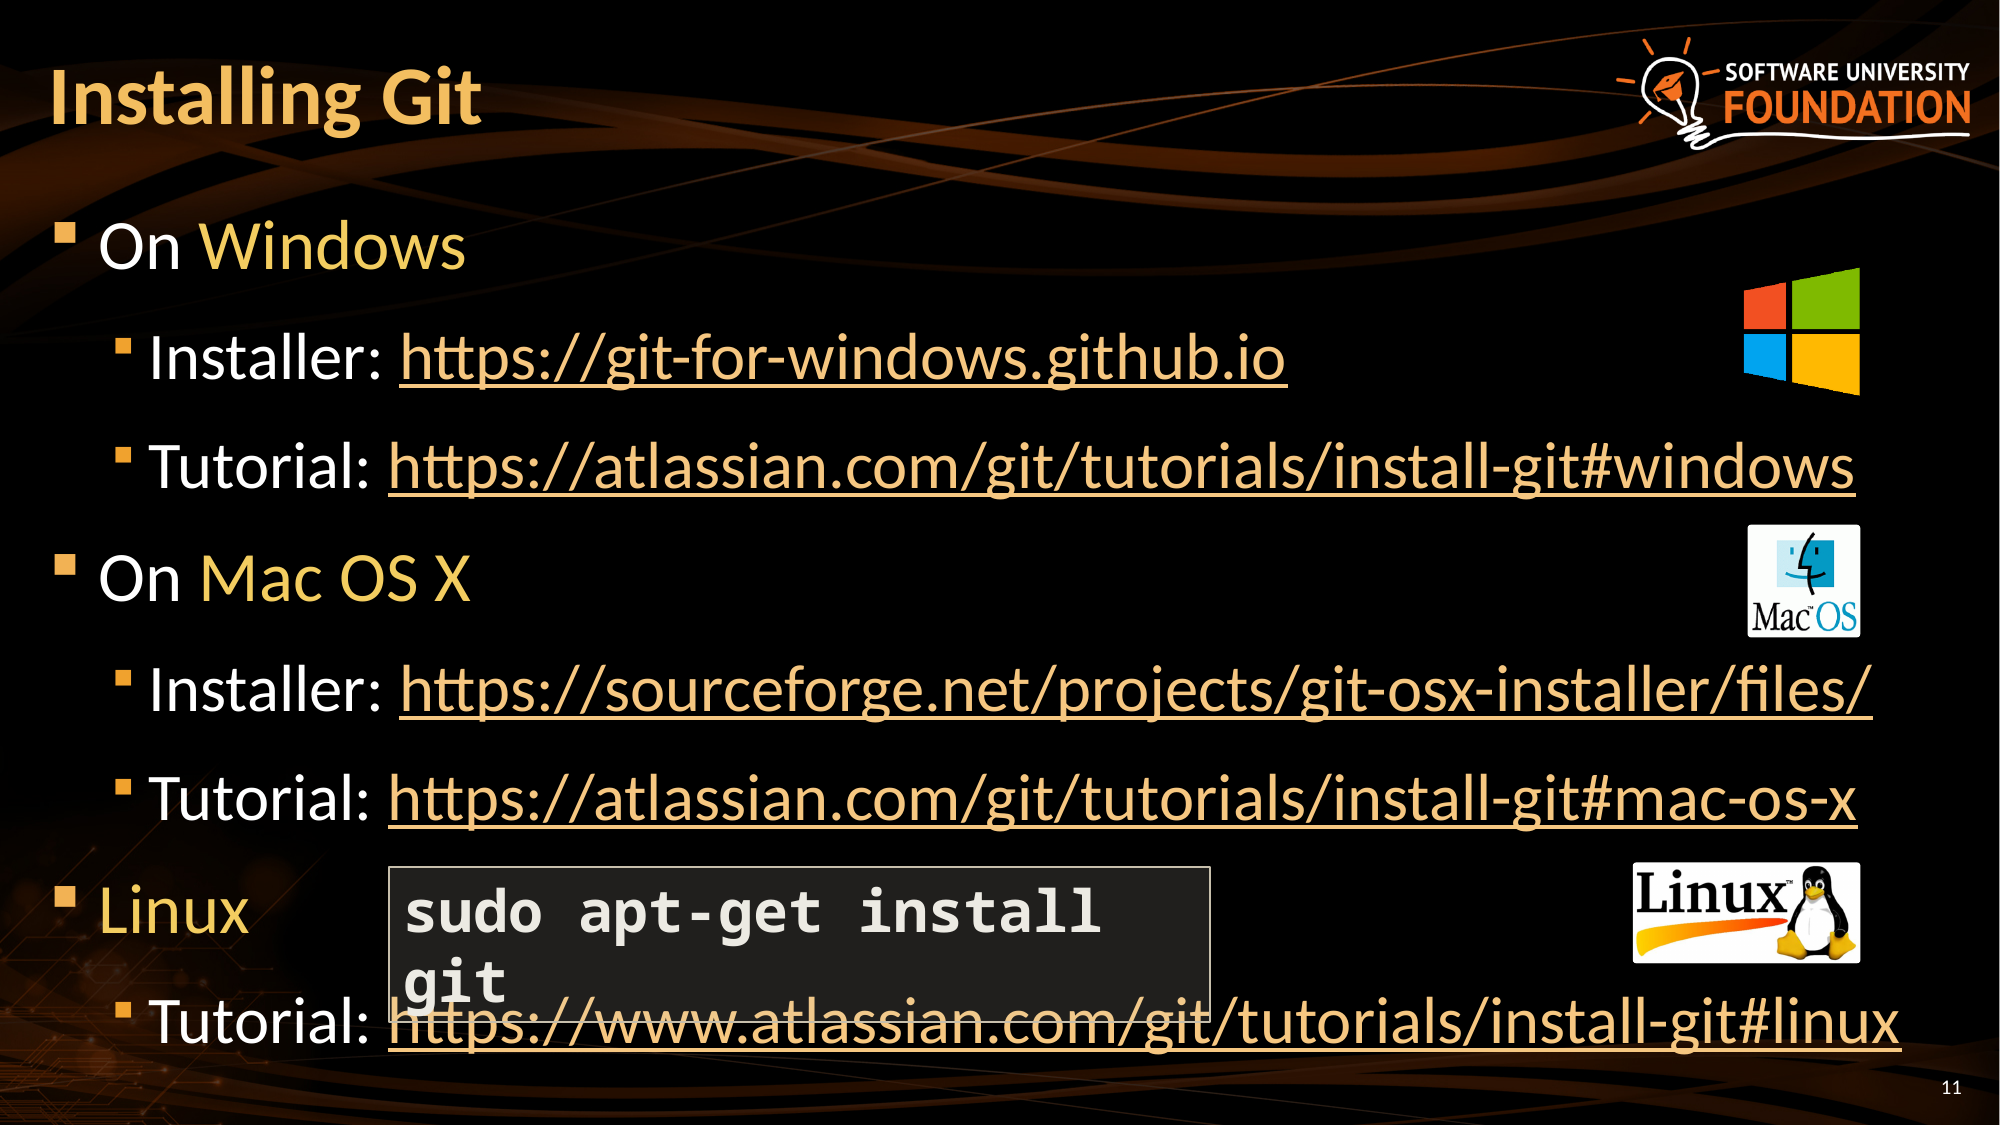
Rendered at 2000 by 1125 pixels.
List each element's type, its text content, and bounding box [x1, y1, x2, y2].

text_box sudo apt-get install git [388, 866, 1210, 1022]
list On Windows Installer: https://git-for-windows.github.io Tutorial: https://atlassian.com/git/tutorials/install-git#windows On Mac OS X Installer: https://sourceforge.net/projects/git-osx-installer/files/ Tutorial: https://atlassian.com/git/tutorials/install-git#mac-os-x Linux Tutorial: https://www.atlassian.com/git/tutorials/install-git#linux [31, 188, 1968, 1103]
title Installing Git [30, 6, 1602, 189]
picture [0, 0, 2000, 1125]
